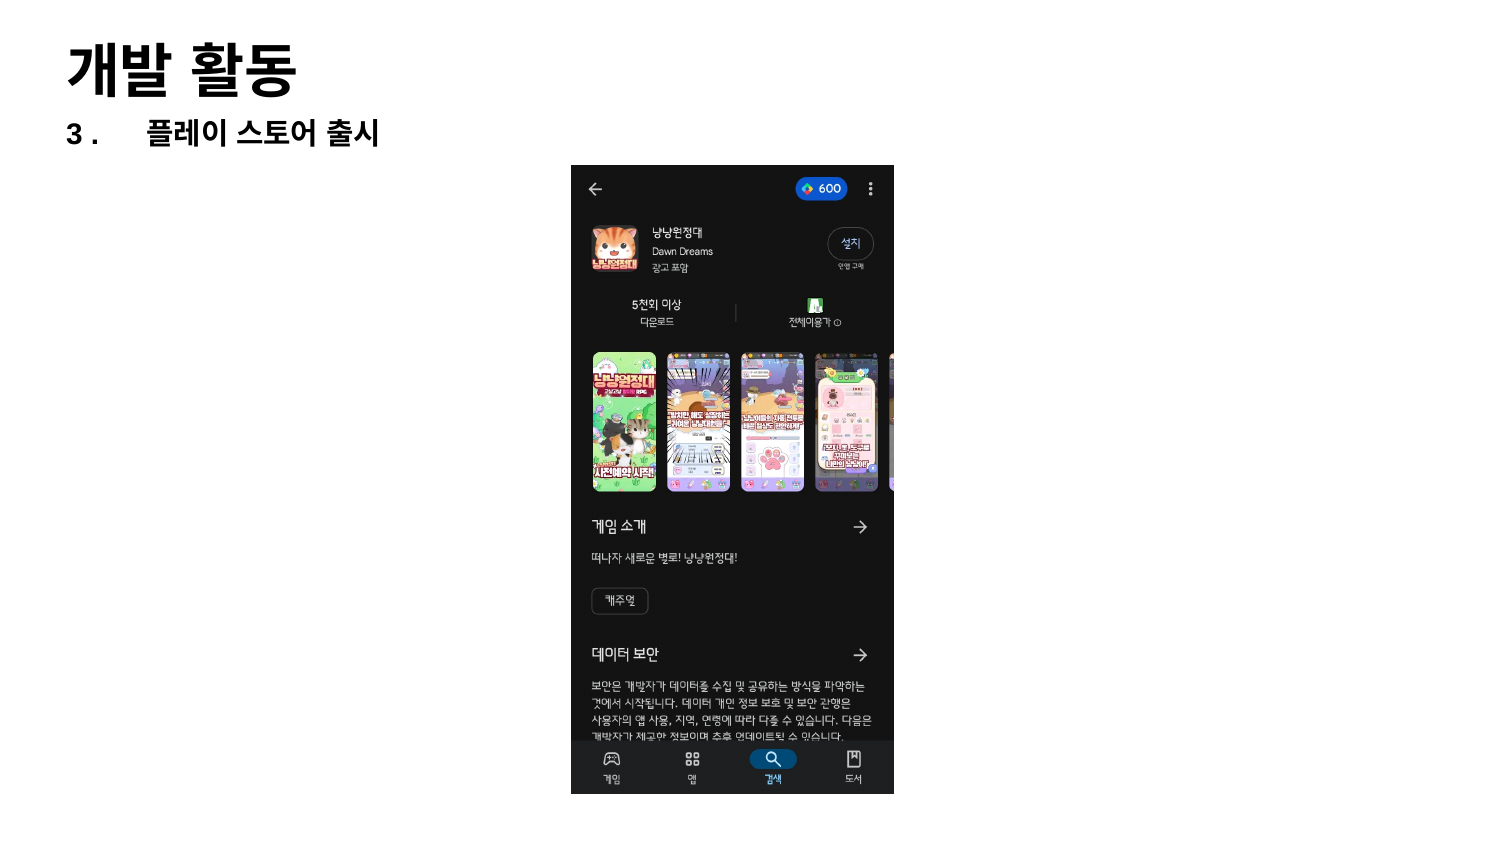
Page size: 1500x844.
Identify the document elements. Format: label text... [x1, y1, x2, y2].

title 3 . 플레이 스토어 출시 [51, 114, 1449, 166]
picture [570, 165, 894, 794]
title 개발 활동 [51, 19, 1449, 114]
